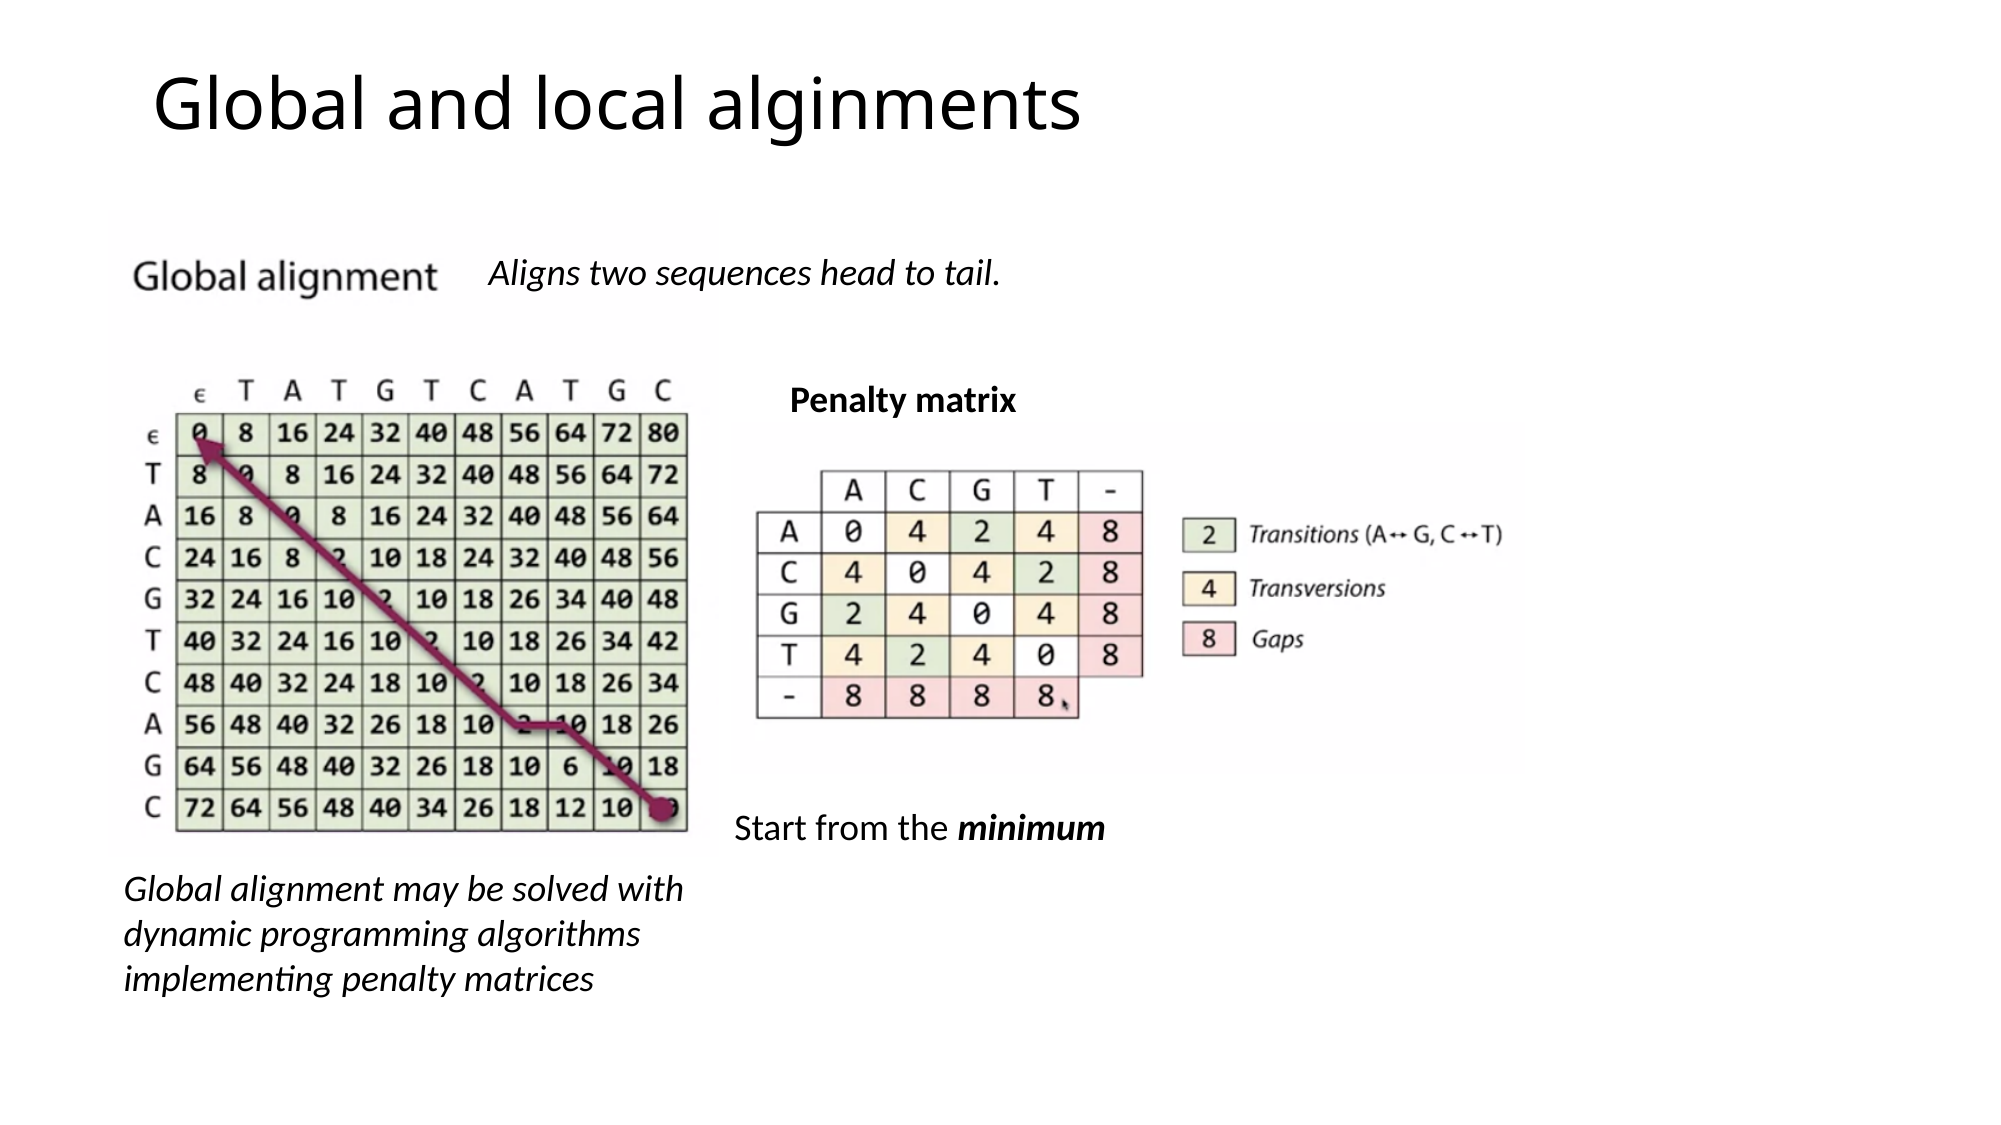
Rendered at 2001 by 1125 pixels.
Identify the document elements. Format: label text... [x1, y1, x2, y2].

title Global and local alginments [137, 59, 1863, 153]
text_box Penalty matrix [775, 367, 1032, 422]
picture [731, 422, 1525, 774]
text_box Aligns two sequences head to tail. [719, 240, 1026, 301]
text_box Start from the minimum [719, 795, 1122, 856]
picture [108, 210, 719, 857]
text_box Global alignment may be solved with dynamic programming algorithms implementing penalty matrices [108, 856, 732, 1007]
